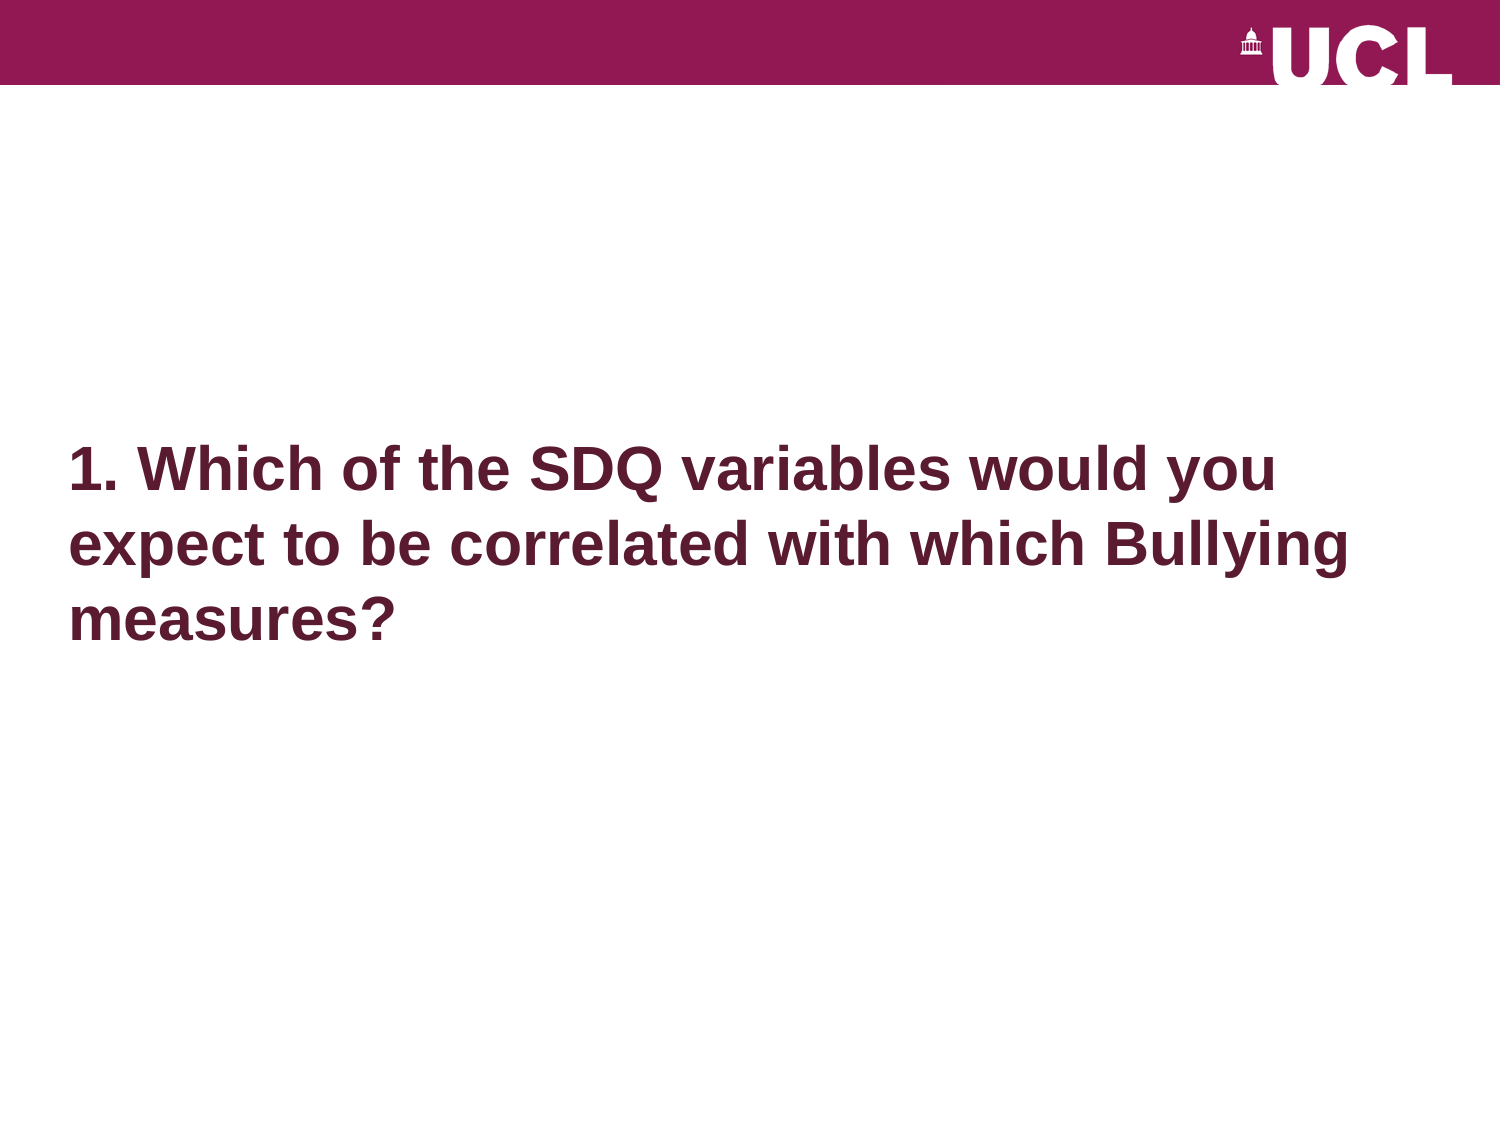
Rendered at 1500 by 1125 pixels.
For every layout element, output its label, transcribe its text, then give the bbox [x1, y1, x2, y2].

picture [0, 0, 1500, 85]
title 1. Which of the SDQ variables would you expect to be correlated with which Bullying measures? [53, 420, 1446, 728]
